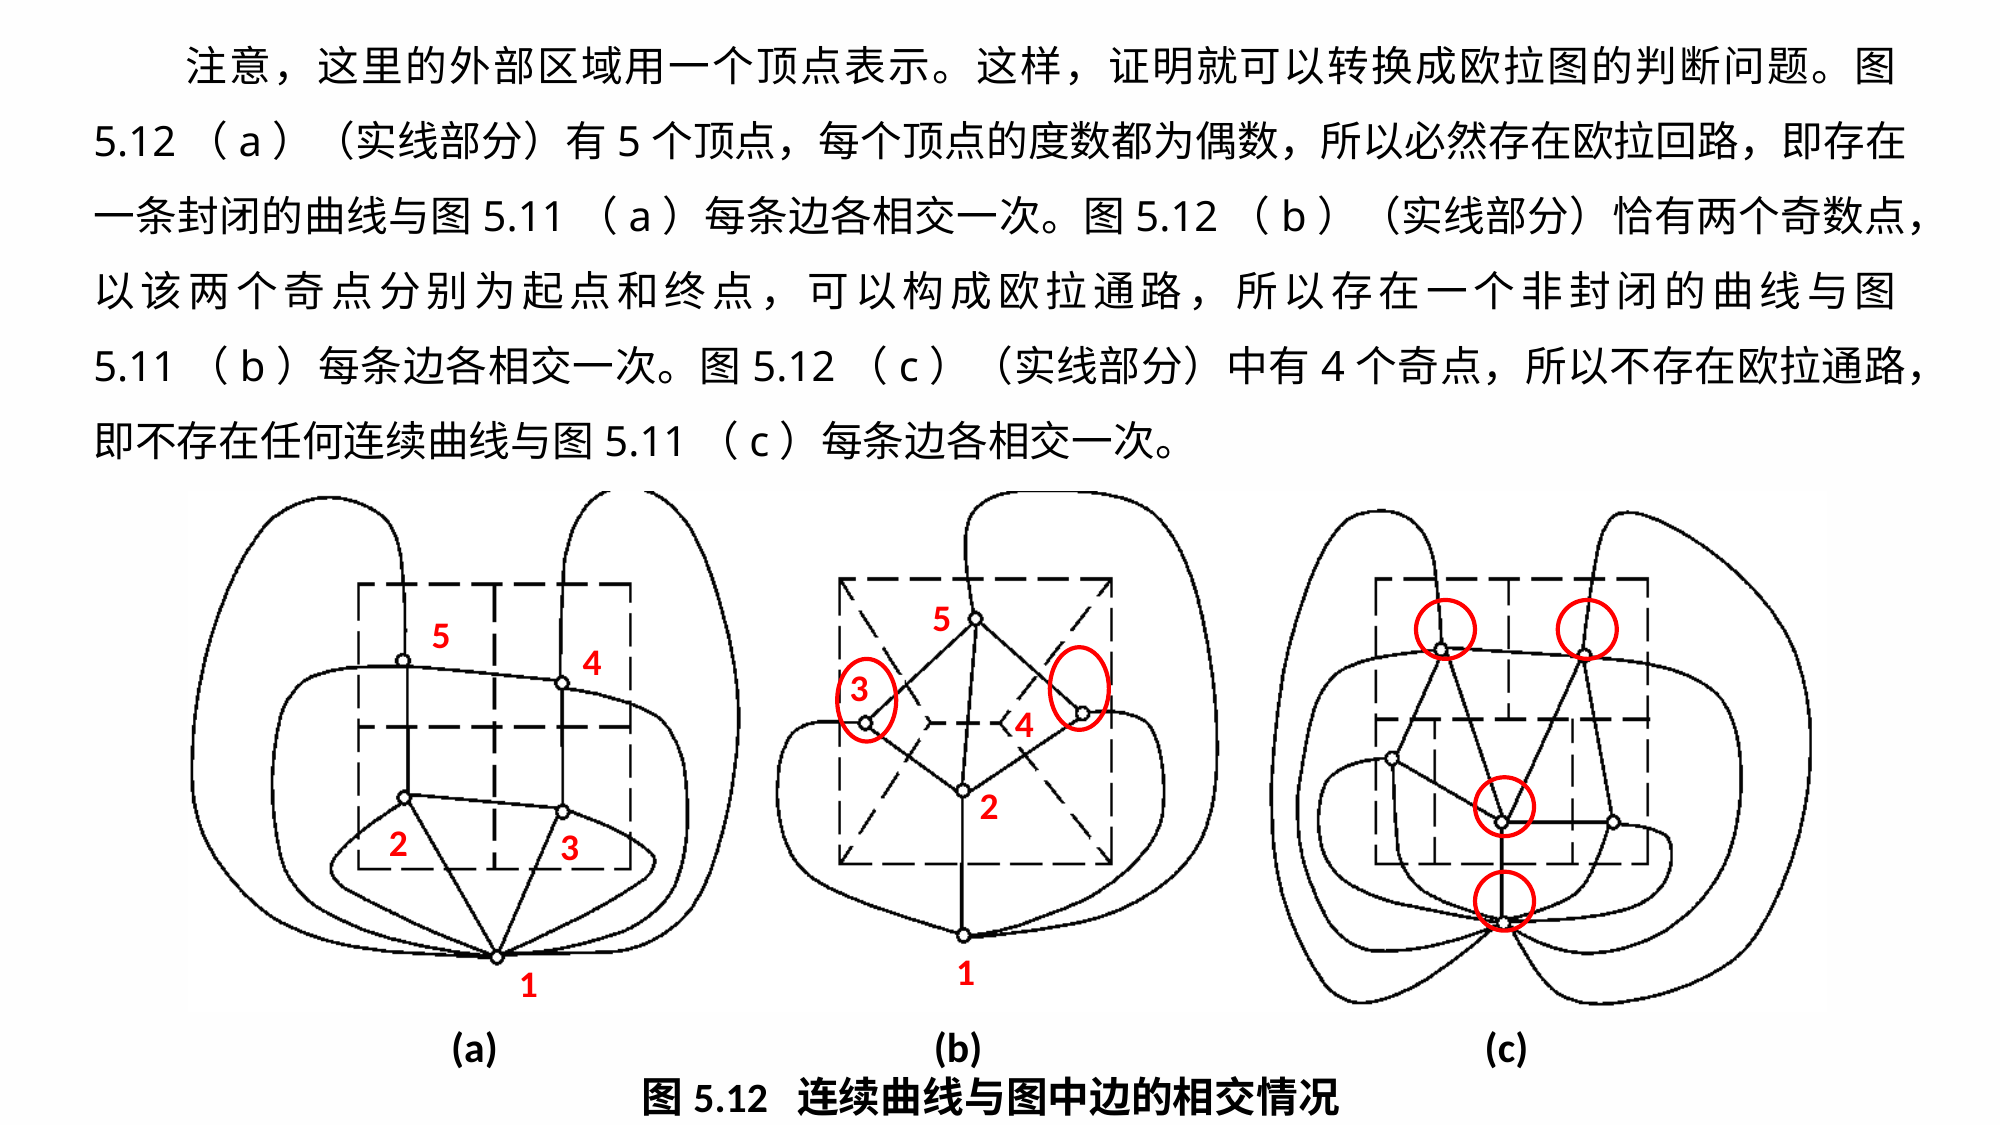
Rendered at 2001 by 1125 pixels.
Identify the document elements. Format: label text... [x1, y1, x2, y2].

text_box (a) (b) (c) 图5.12 连续曲线与图中边的相交情况 [282, 1023, 1700, 1125]
picture [187, 491, 1828, 1012]
list 注意，这里的外部区域用一个顶点表示。这样，证明就可以转换成欧拉图的判断问题。图5.12（a）（实线部分）有5个顶点，每个顶点的度数都为偶数，所以必然存在欧拉回路，即存在一条封闭的曲线与图5.11（a）每条边各相交一次。图5.12（b）（实线部分）恰有两个奇数点，以该两个奇点分别为起点和终点，可以构成欧拉通路，所以存在一个非封闭的曲线与图5.11（b）每条边各相交一次。图5.12（c）（实线部分）中有4个奇点，所以不存在欧拉通路，即不存在任何连续曲线与图5.11（c）每条边各相交一次。 [78, 7, 1922, 473]
